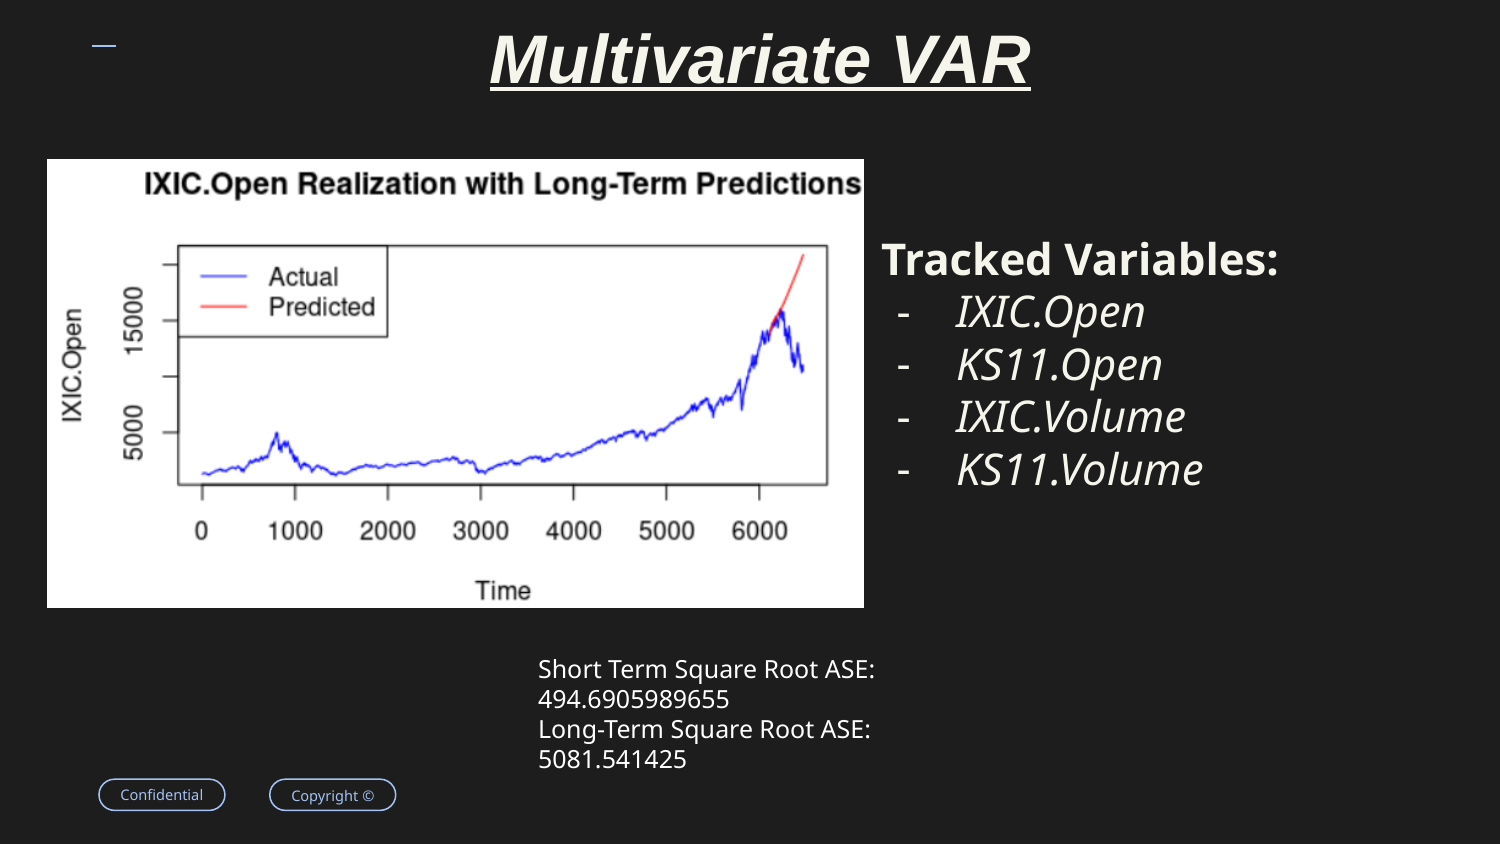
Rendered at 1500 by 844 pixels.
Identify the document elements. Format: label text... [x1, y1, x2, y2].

text_box Multivariate VAR [141, 0, 1381, 113]
text_box Tracked Variables: IXIC.Open KS11.Open IXIC.Volume KS11.Volume [870, 216, 1441, 384]
text_box Short Term Square Root ASE: 494.6905989655 Long-Term Square Root ASE: 5081.541425 [523, 638, 1049, 716]
text_box [219, 113, 1250, 206]
picture [47, 159, 864, 609]
